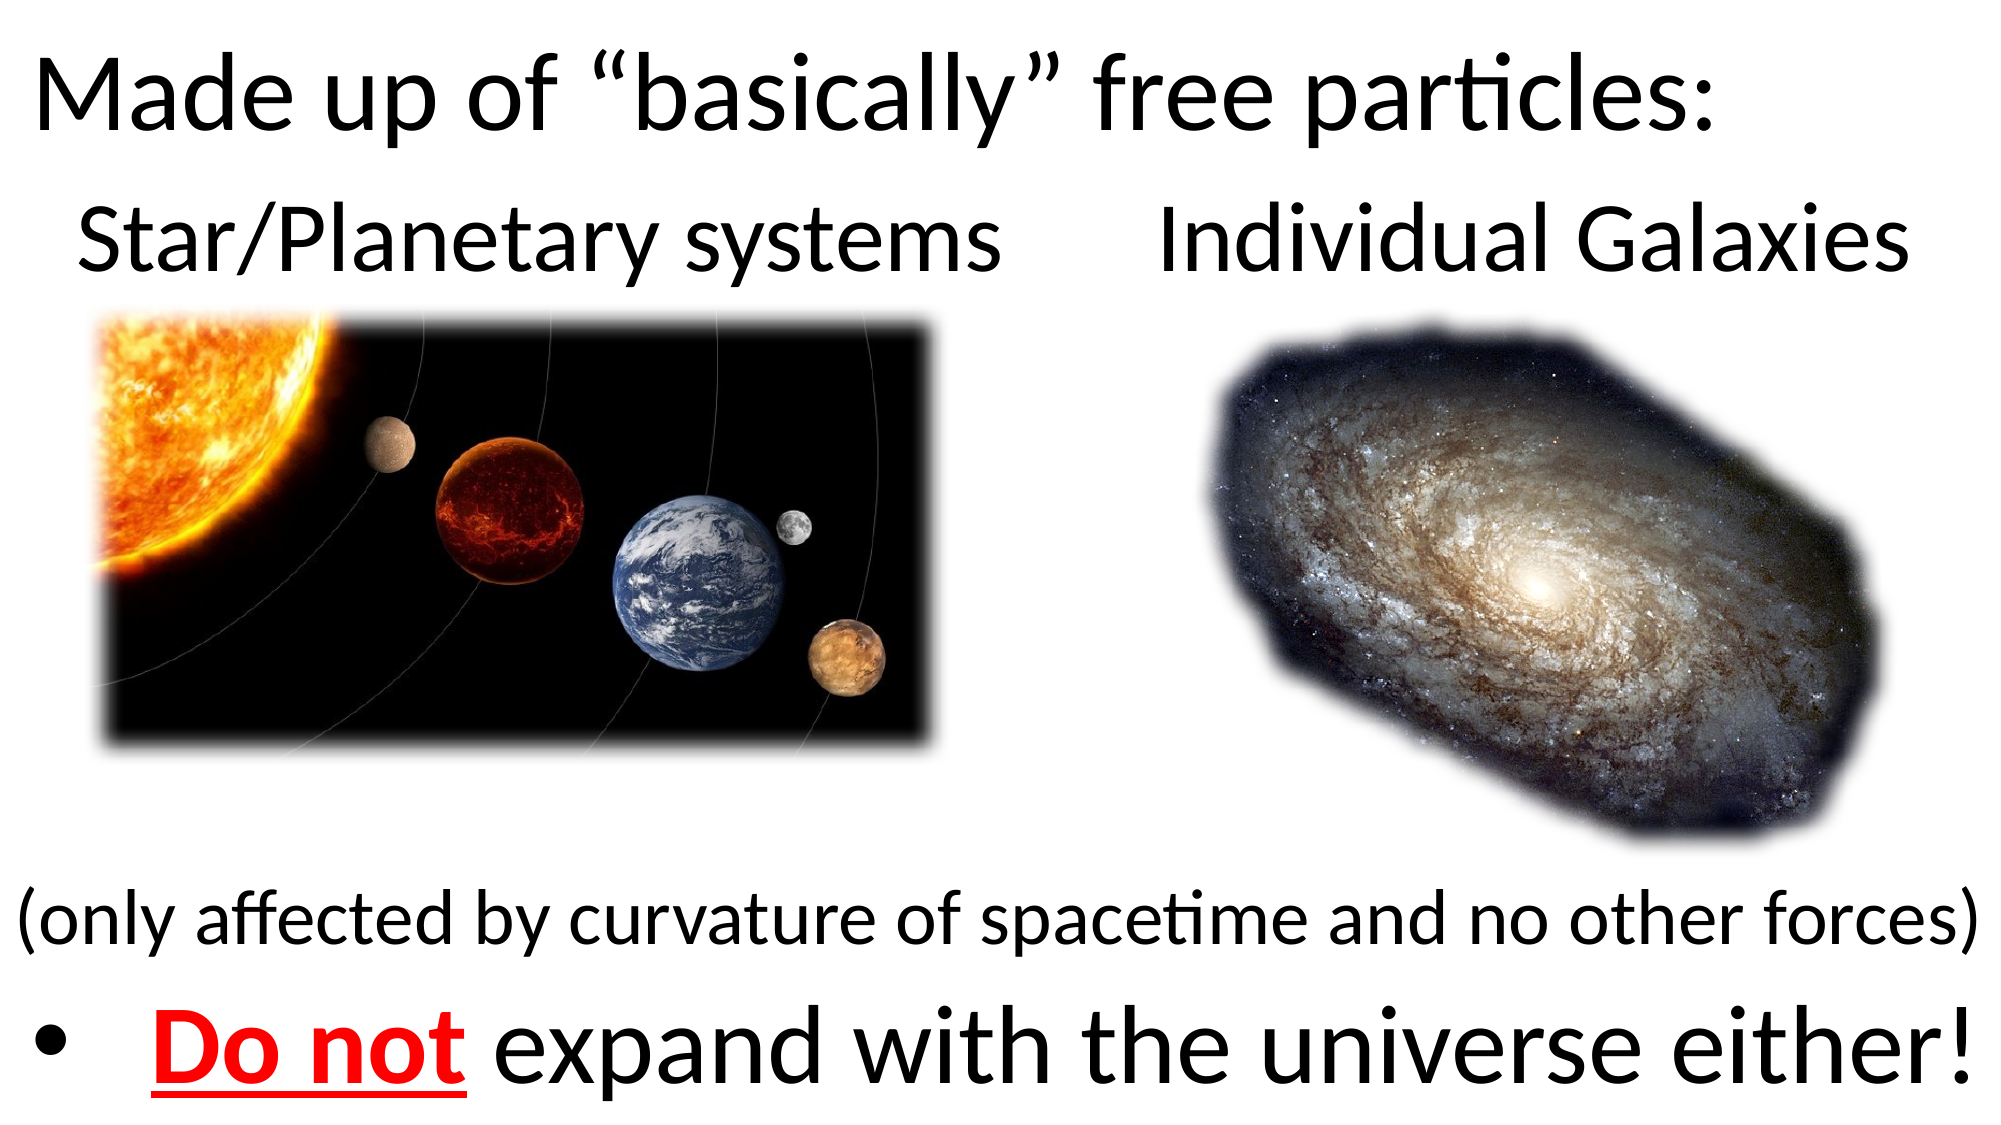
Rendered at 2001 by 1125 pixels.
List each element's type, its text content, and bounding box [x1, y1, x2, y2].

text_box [1141, 164, 1939, 897]
text_box Do not expand with the universe either! [16, 964, 2000, 1114]
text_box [61, 164, 1050, 766]
text_box (only affected by curvature of spacetime and no other forces) [0, 857, 2000, 968]
text_box Made up of “basically” free particles: [16, 10, 1750, 161]
